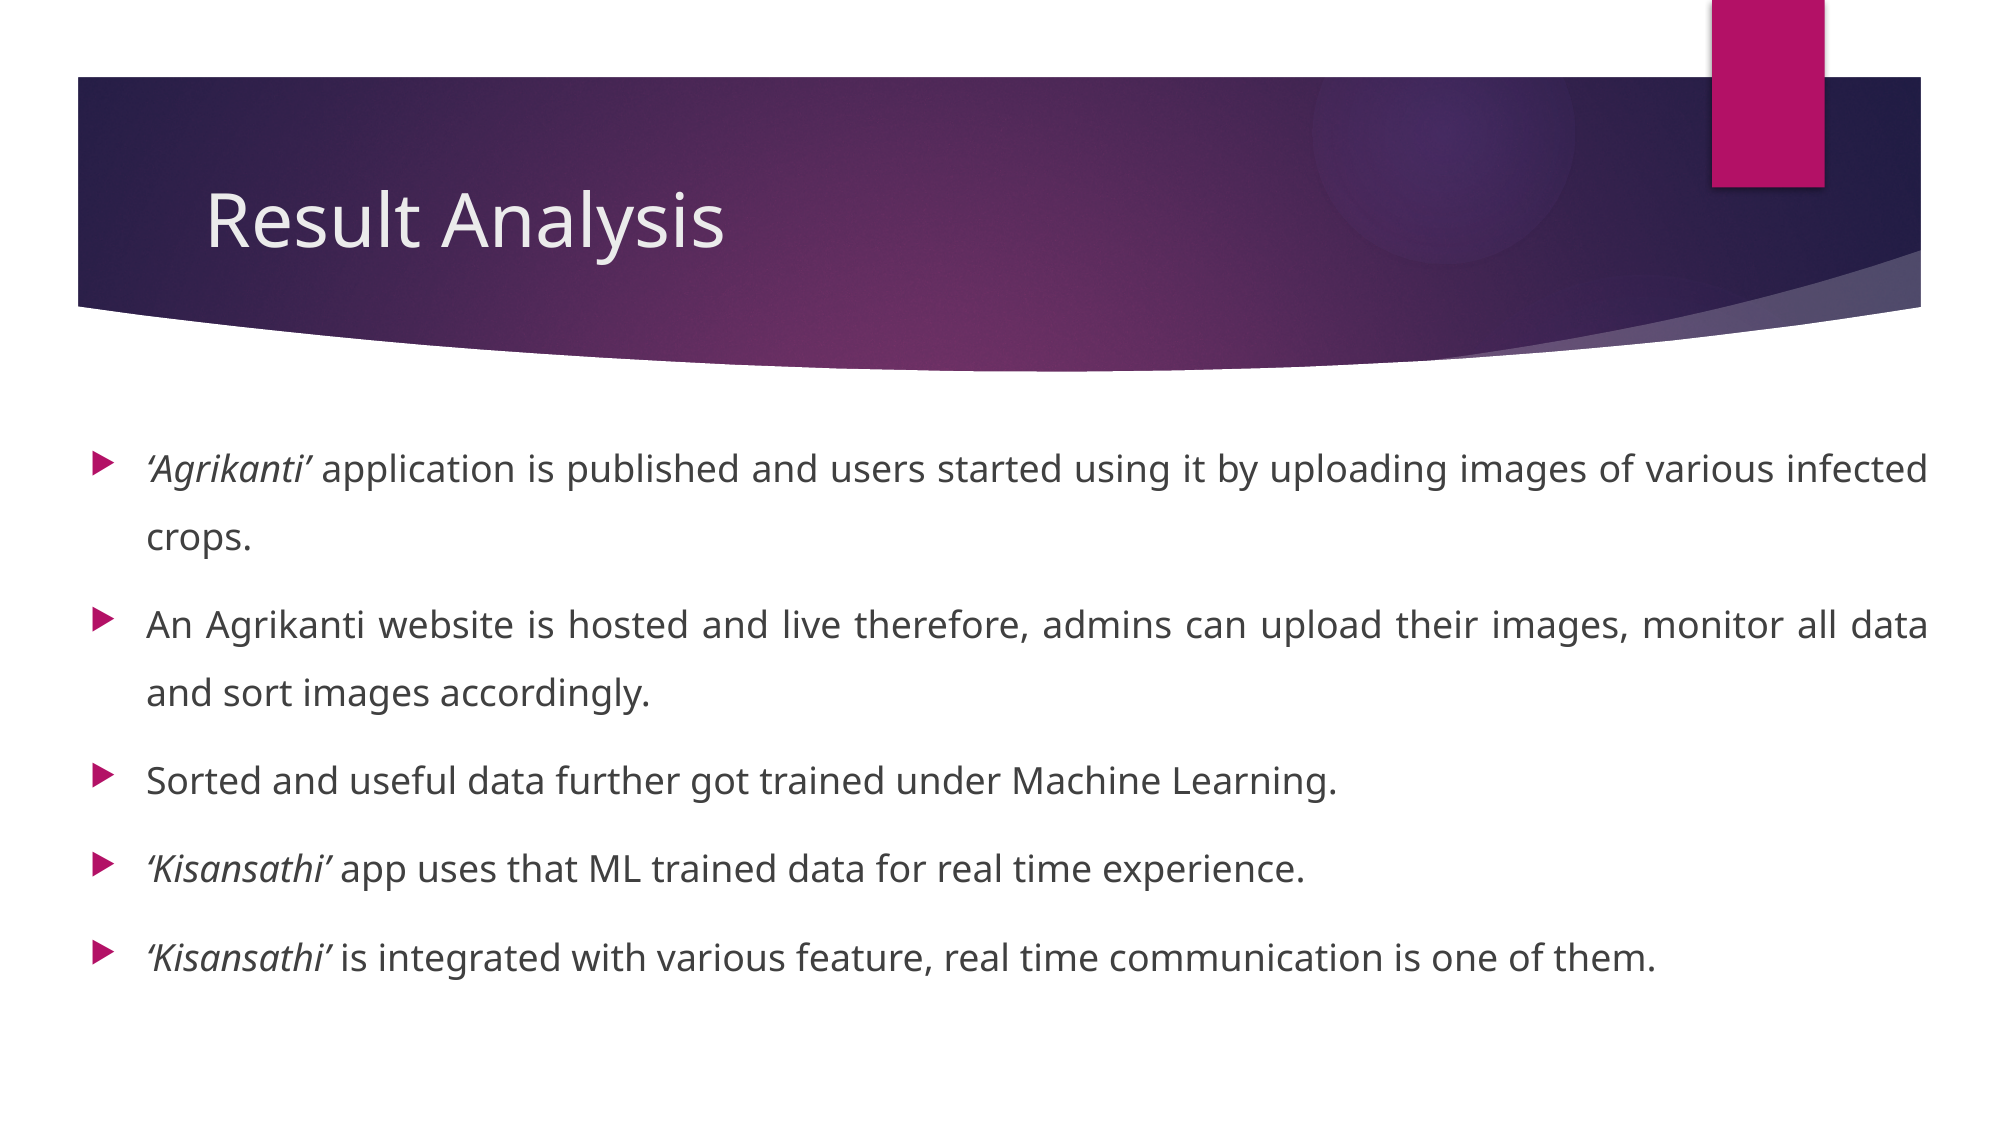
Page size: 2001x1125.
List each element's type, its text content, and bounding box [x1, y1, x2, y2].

list ‘Agrikanti’ application is published and users started using it by uploading images of various infected crops. An Agrikanti website is hosted and live therefore, admins can upload their images, monitor all data and sort images accordingly. Sorted and useful data further got trained under Machine Learning. ‘Kisansathi’ app uses that ML trained data for real time experience. ‘Kisansathi’ is integrated with various feature, real time communication is one of them. [74, 349, 1946, 1078]
title Result Analysis [189, 159, 1627, 276]
